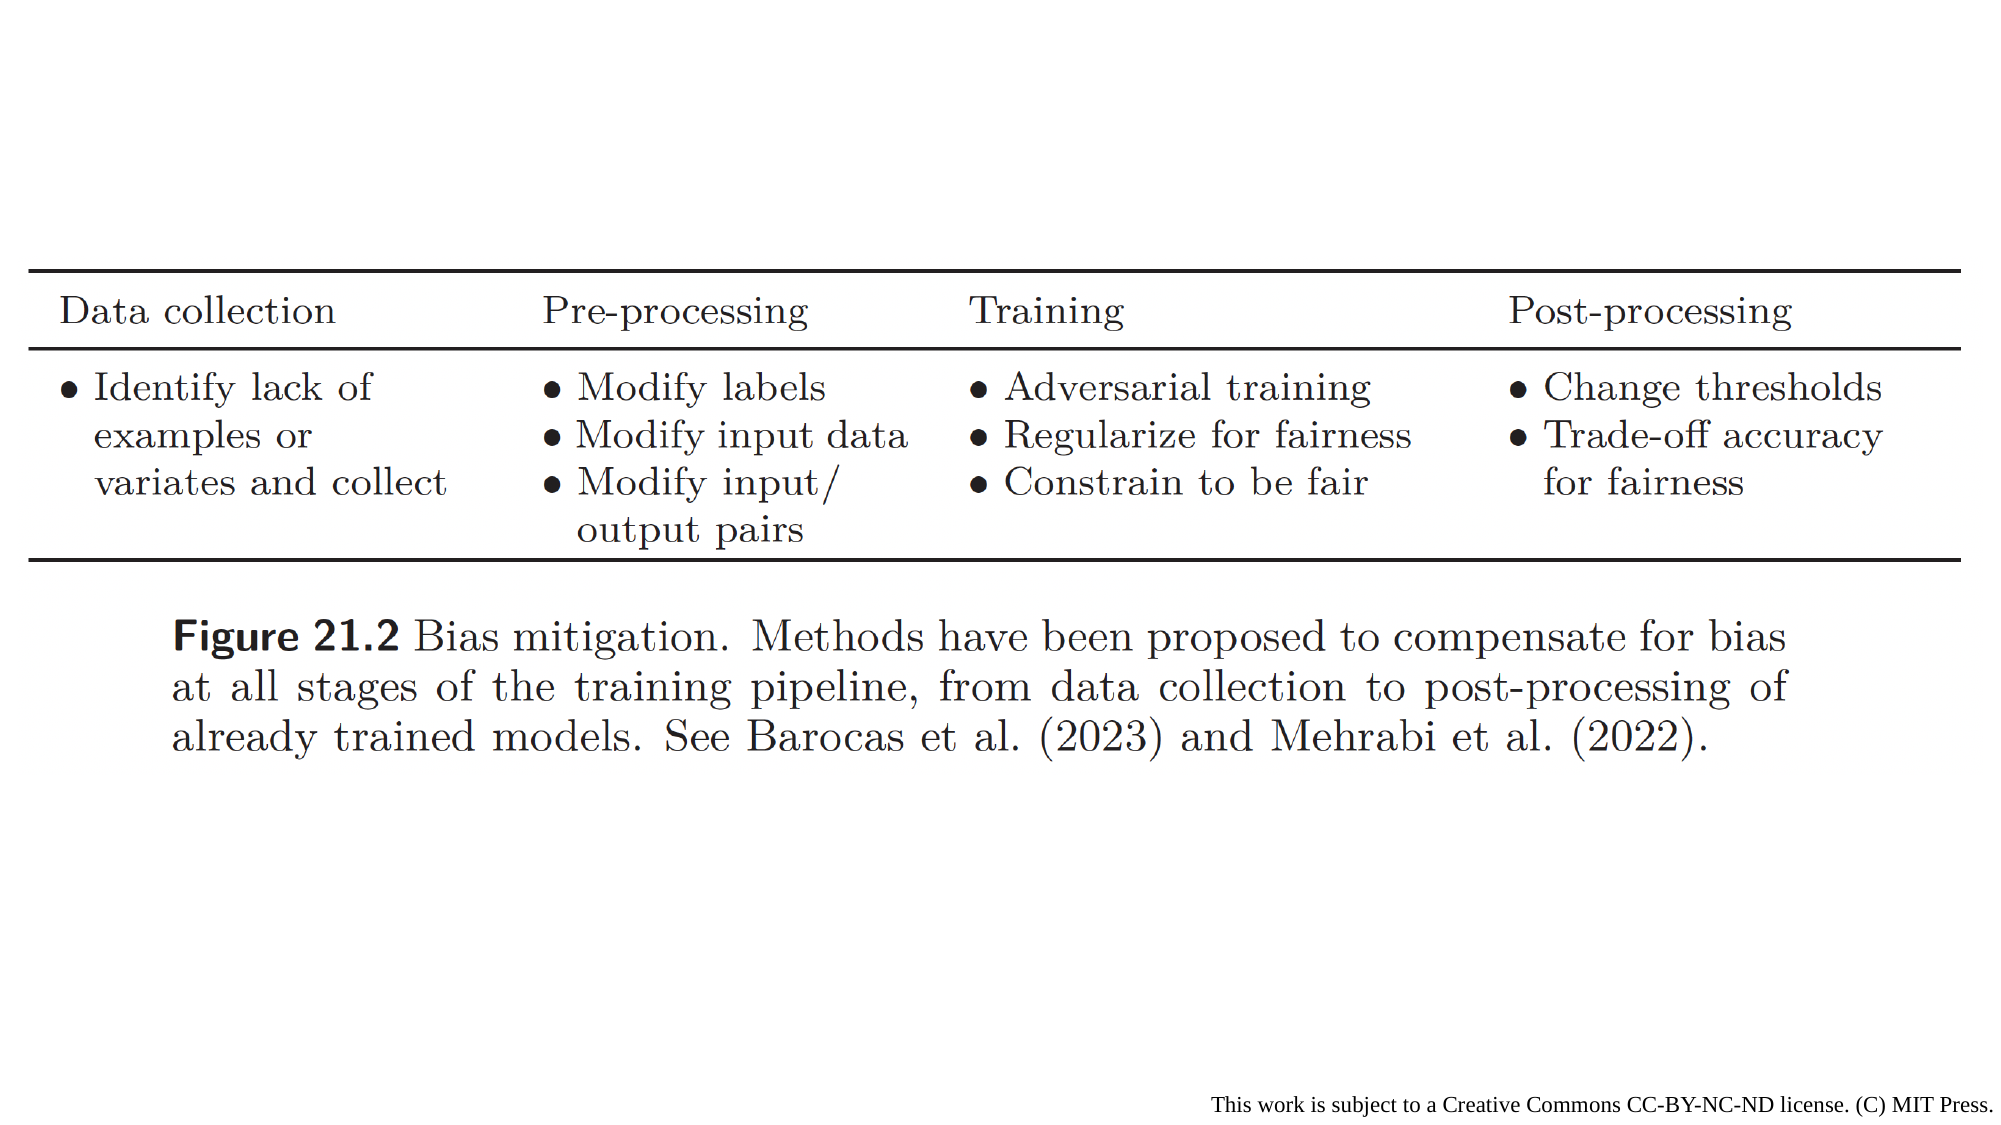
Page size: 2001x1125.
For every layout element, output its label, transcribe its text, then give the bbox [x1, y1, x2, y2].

picture [17, 256, 1983, 775]
text_box This work is subject to a Creative Commons CC-BY-NC-ND license. (C) MIT Press. [1196, 1082, 2000, 1125]
